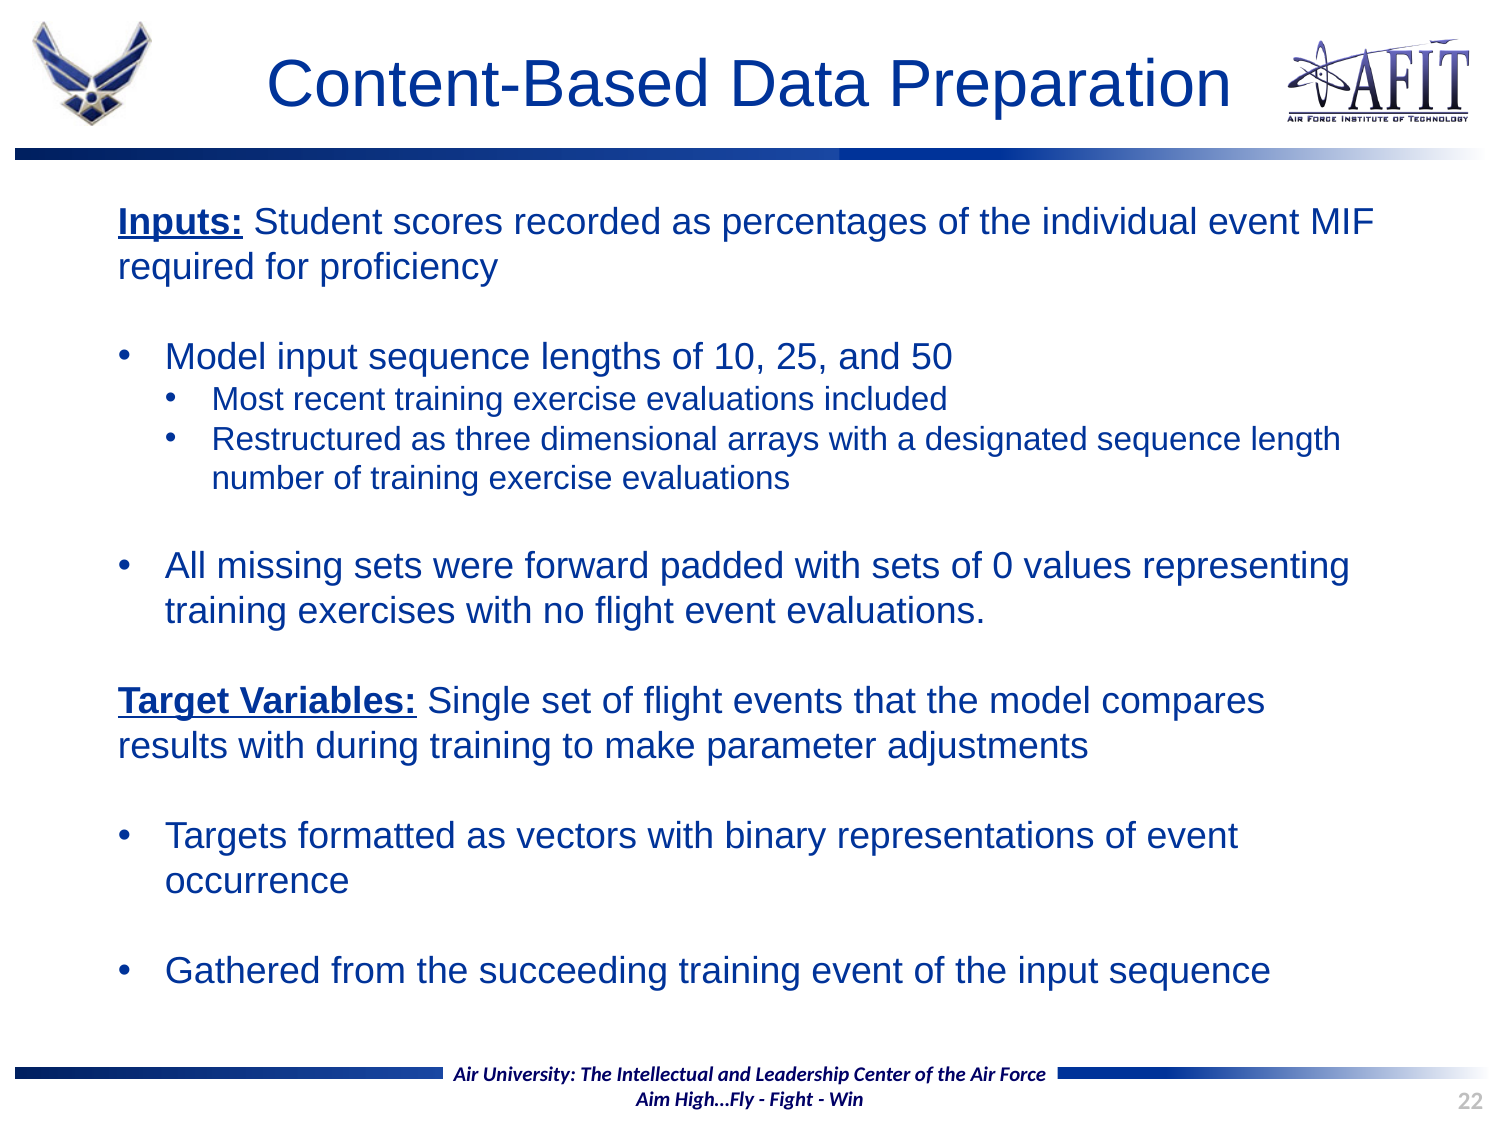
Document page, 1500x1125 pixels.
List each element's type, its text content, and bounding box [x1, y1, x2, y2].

list Inputs: Student scores recorded as percentages of the individual event MIF required for proficiency Model input sequence lengths of 10, 25, and 50 Most recent training exercise evaluations included Restructured as three dimensional arrays with a designated sequence length number of training exercise evaluations All missing sets were forward padded with sets of 0 values representing training exercises with no flight event evaluations. Target Variables: Single set of flight events that the model compares results with during training to make parameter adjustments Targets formatted as vectors with binary representations of event occurrence Gathered from the succeeding training event of the input sequence [103, 189, 1397, 1014]
title Content-Based Data Preparation [223, 32, 1277, 139]
picture [32, 21, 152, 126]
picture [1285, 36, 1471, 126]
